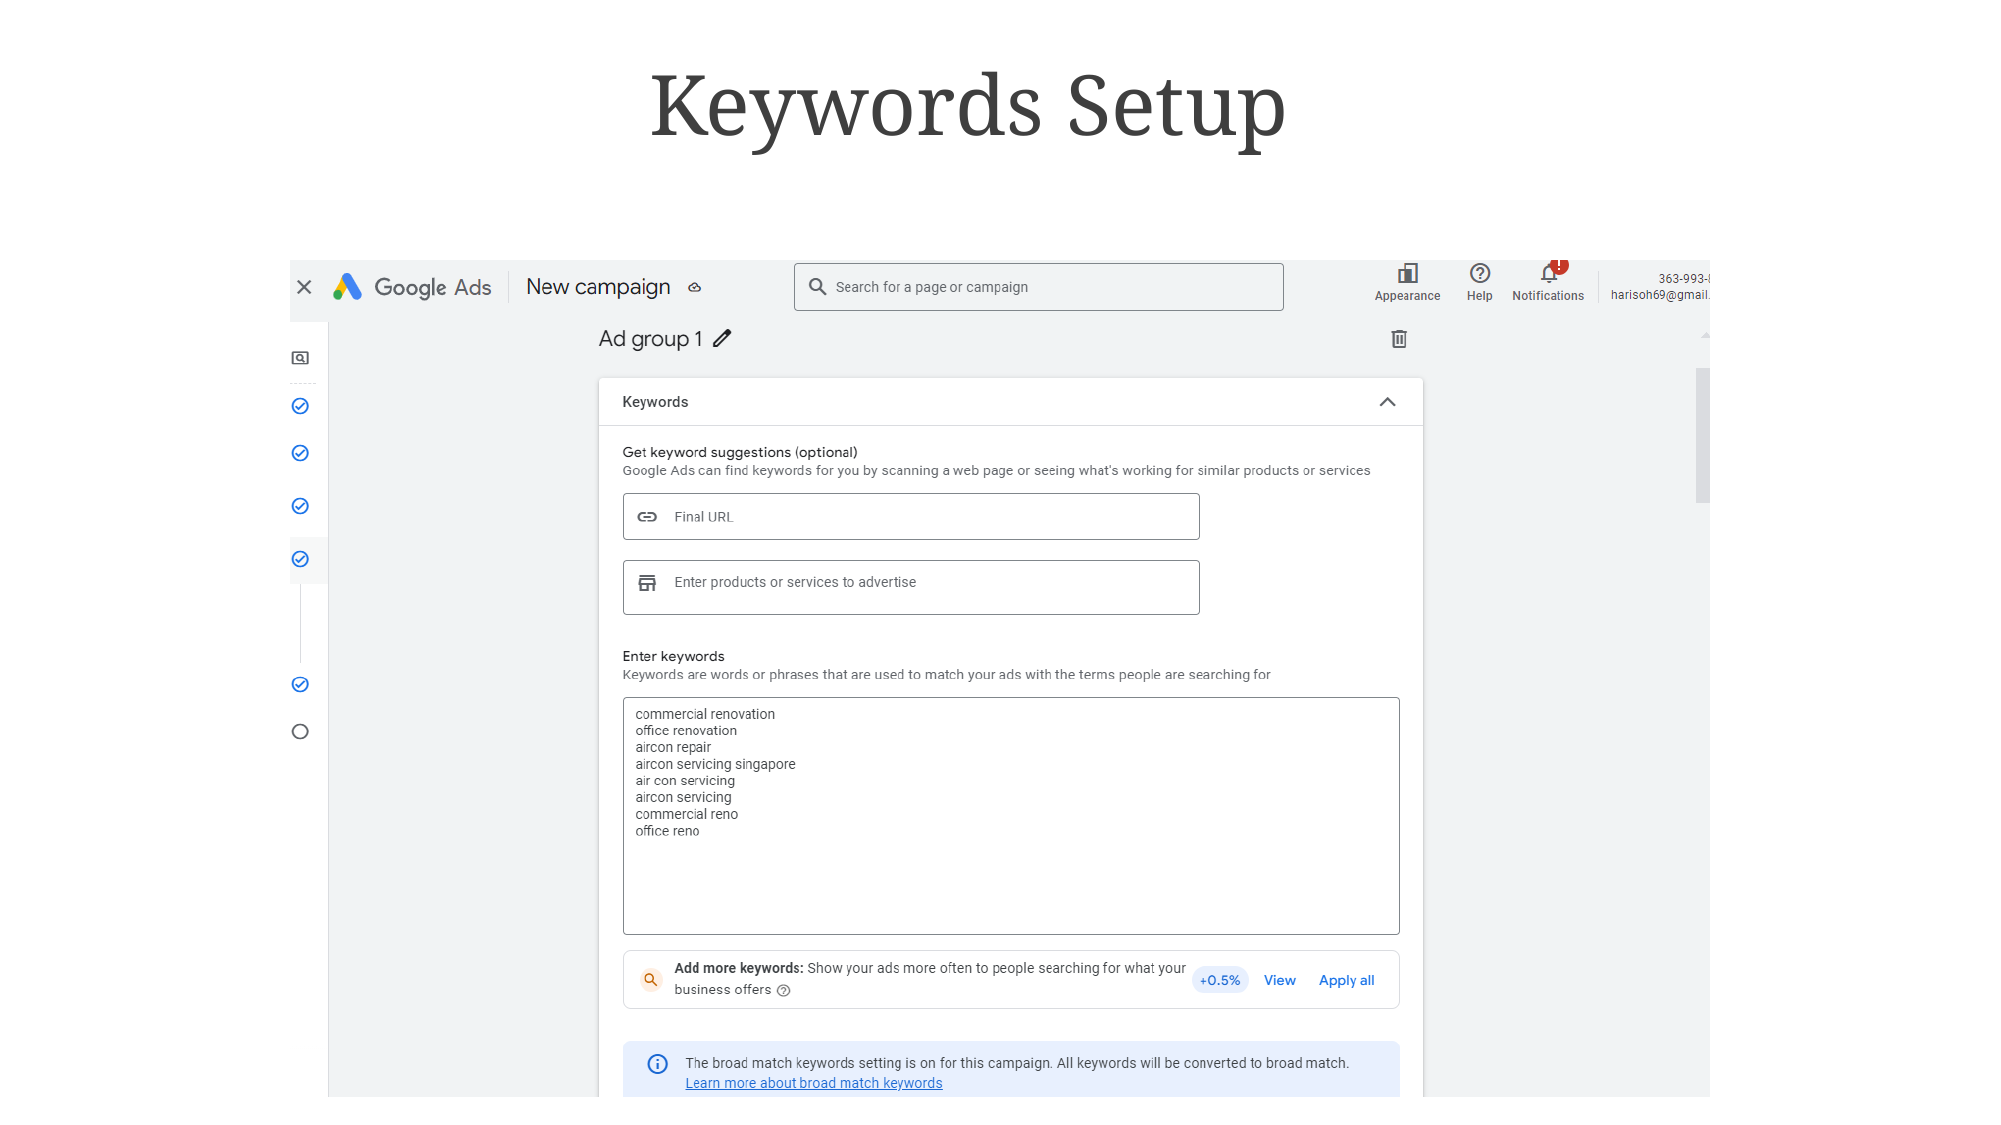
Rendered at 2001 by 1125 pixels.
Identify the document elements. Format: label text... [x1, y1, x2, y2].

text_box Keywords Setup [634, 44, 1304, 160]
picture [290, 260, 1710, 1097]
